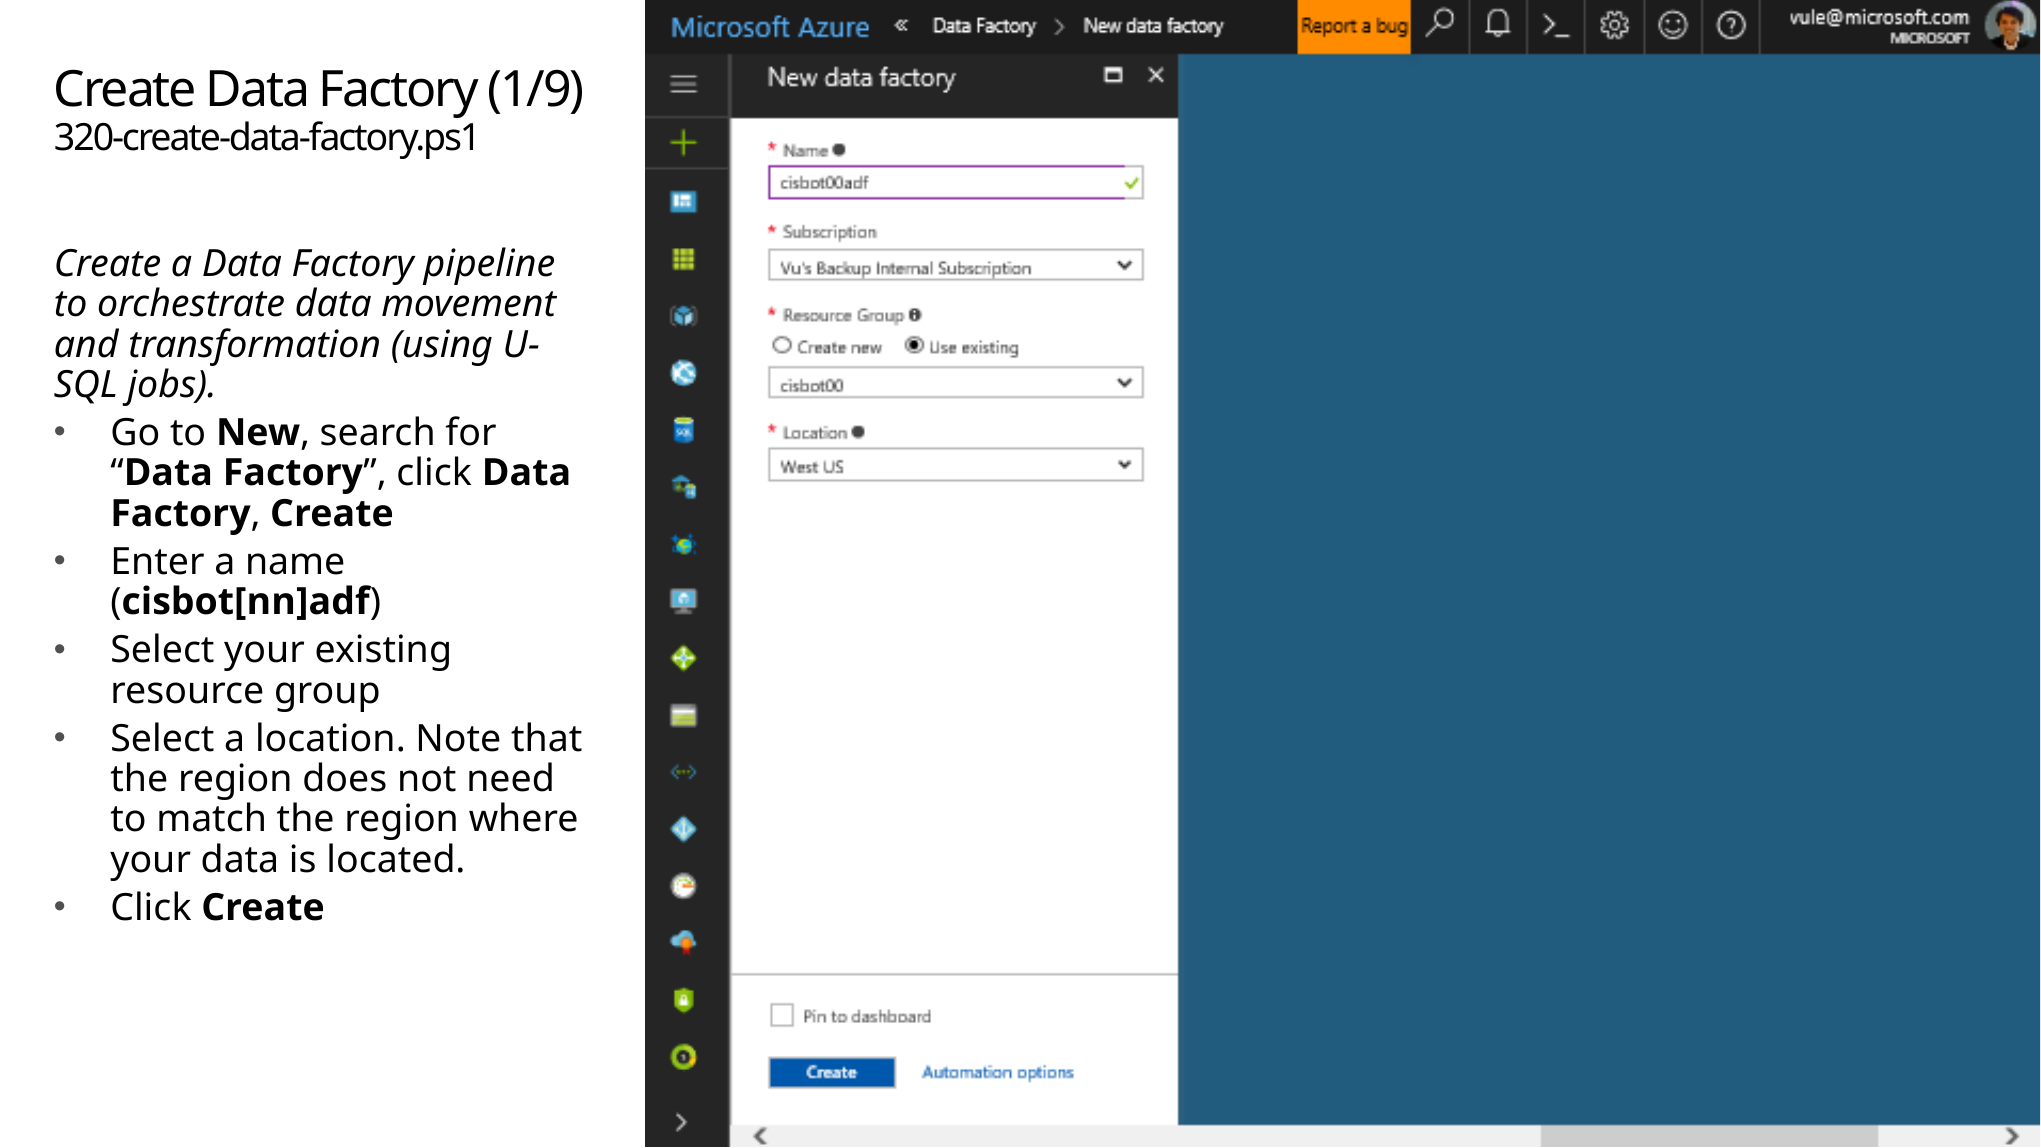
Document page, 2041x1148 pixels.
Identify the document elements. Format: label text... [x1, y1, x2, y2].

title Create Data Factory (1/9) 320-create-data-factory.ps1 [30, 48, 616, 179]
picture [644, 0, 2041, 1148]
list Create a Data Factory pipeline to orchestrate data movement and transformation (using U-SQL jobs). Go to New, search for “Data Factory”, click Data Factory, Create Enter a name (cisbot[nn]adf) Select your existing resource group Select a location. Note that the region does not need to match the region where your data is located. Click Create [30, 228, 616, 959]
